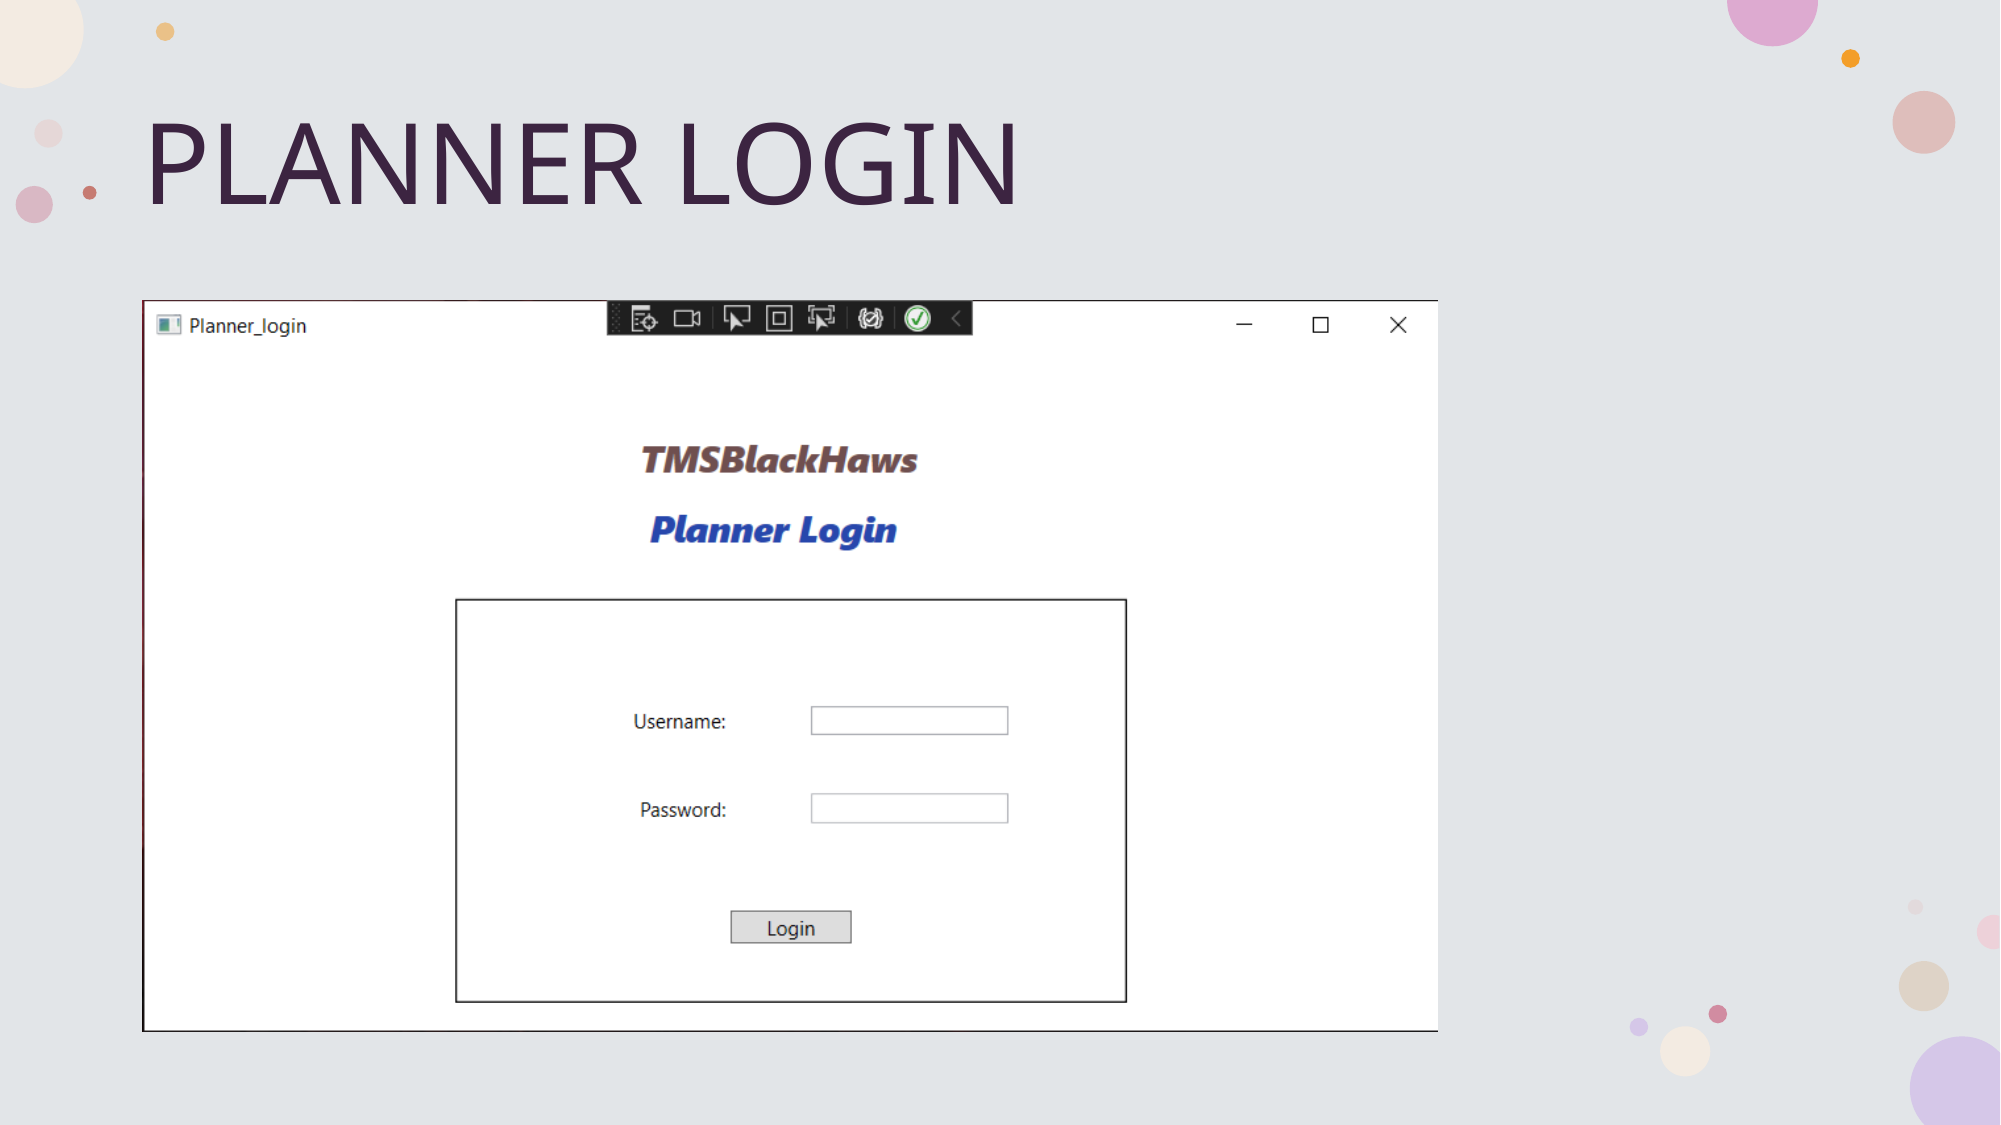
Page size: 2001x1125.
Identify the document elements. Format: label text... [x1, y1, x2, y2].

title PLANNER LOGIN [127, 59, 1877, 278]
picture [142, 300, 1438, 1032]
